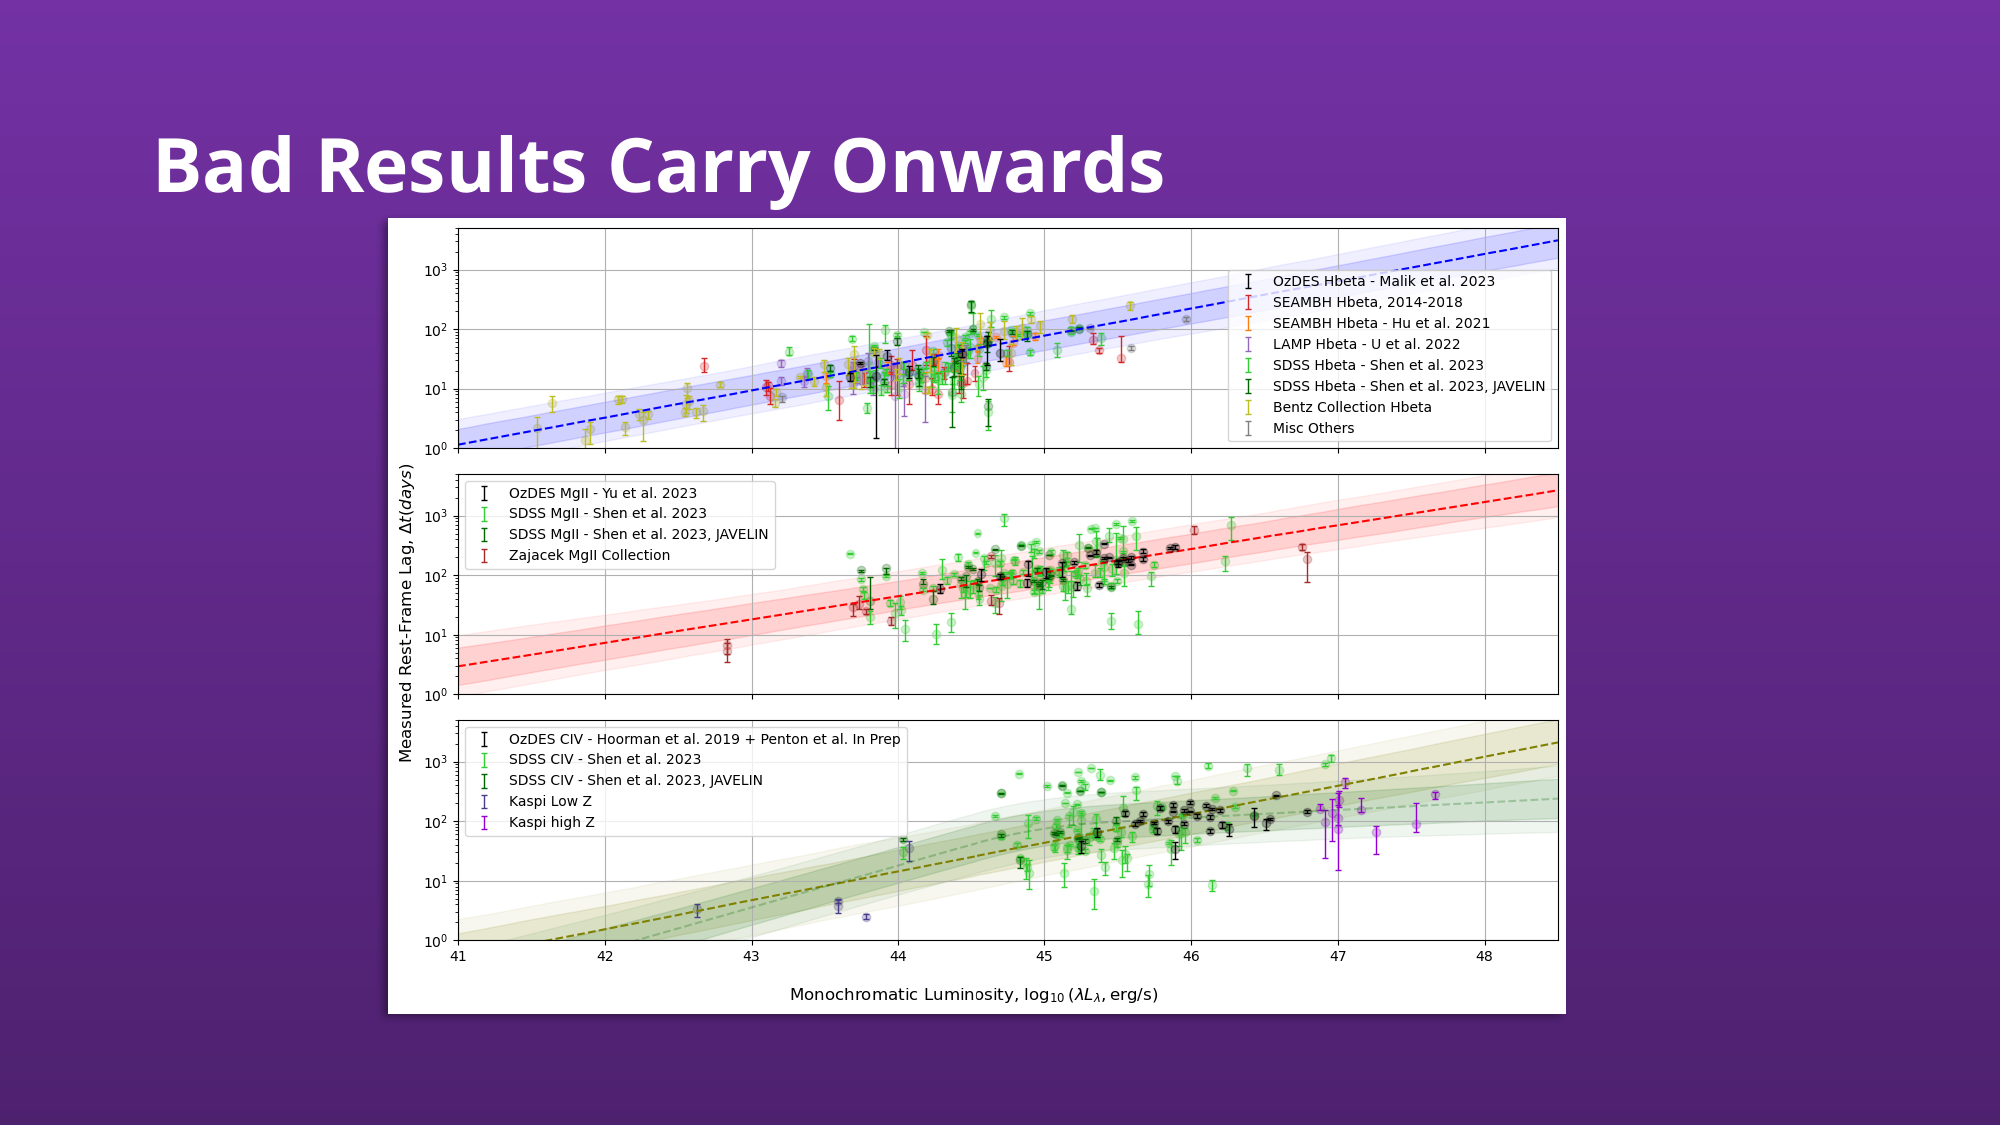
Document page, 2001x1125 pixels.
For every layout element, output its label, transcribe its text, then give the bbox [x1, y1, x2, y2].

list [388, 218, 1566, 1014]
title Bad Results Carry Onwards [137, 59, 1863, 278]
